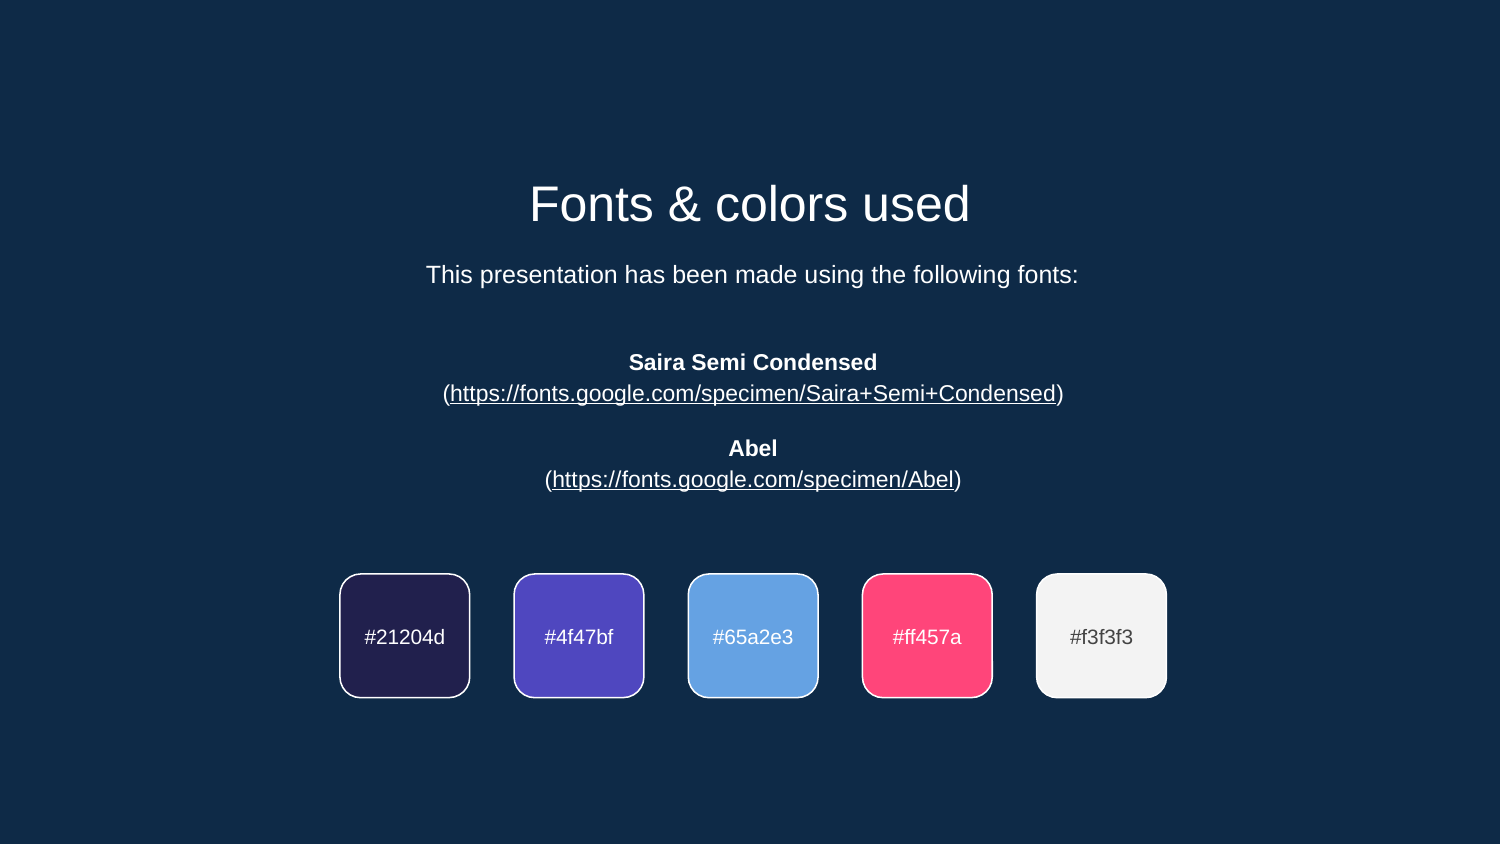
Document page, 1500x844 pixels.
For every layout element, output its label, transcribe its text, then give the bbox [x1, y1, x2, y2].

text_box #f3f3f3 [1036, 599, 1167, 672]
text_box [339, 672, 470, 698]
text_box #ff457a [862, 599, 993, 672]
list This presentation has been made using the following fonts: [175, 239, 1332, 312]
text_box [688, 672, 819, 698]
text_box #21204d [339, 599, 470, 672]
text_box [1036, 672, 1167, 698]
text_box [514, 672, 644, 698]
text_box [339, 573, 470, 599]
text_box #65a2e3 [688, 599, 819, 672]
text_box [688, 573, 819, 599]
text_box [862, 573, 993, 599]
list Saira Semi Condensed (https://fonts.google.com/specimen/Saira+Semi+Condensed) Abel (https://fonts.google.com/specimen/Abel) [175, 314, 1332, 521]
text_box [862, 672, 993, 698]
text_box [1036, 573, 1167, 599]
title Fonts & colors used [171, 156, 1328, 236]
text_box #4f47bf [514, 599, 644, 672]
text_box [514, 573, 644, 599]
